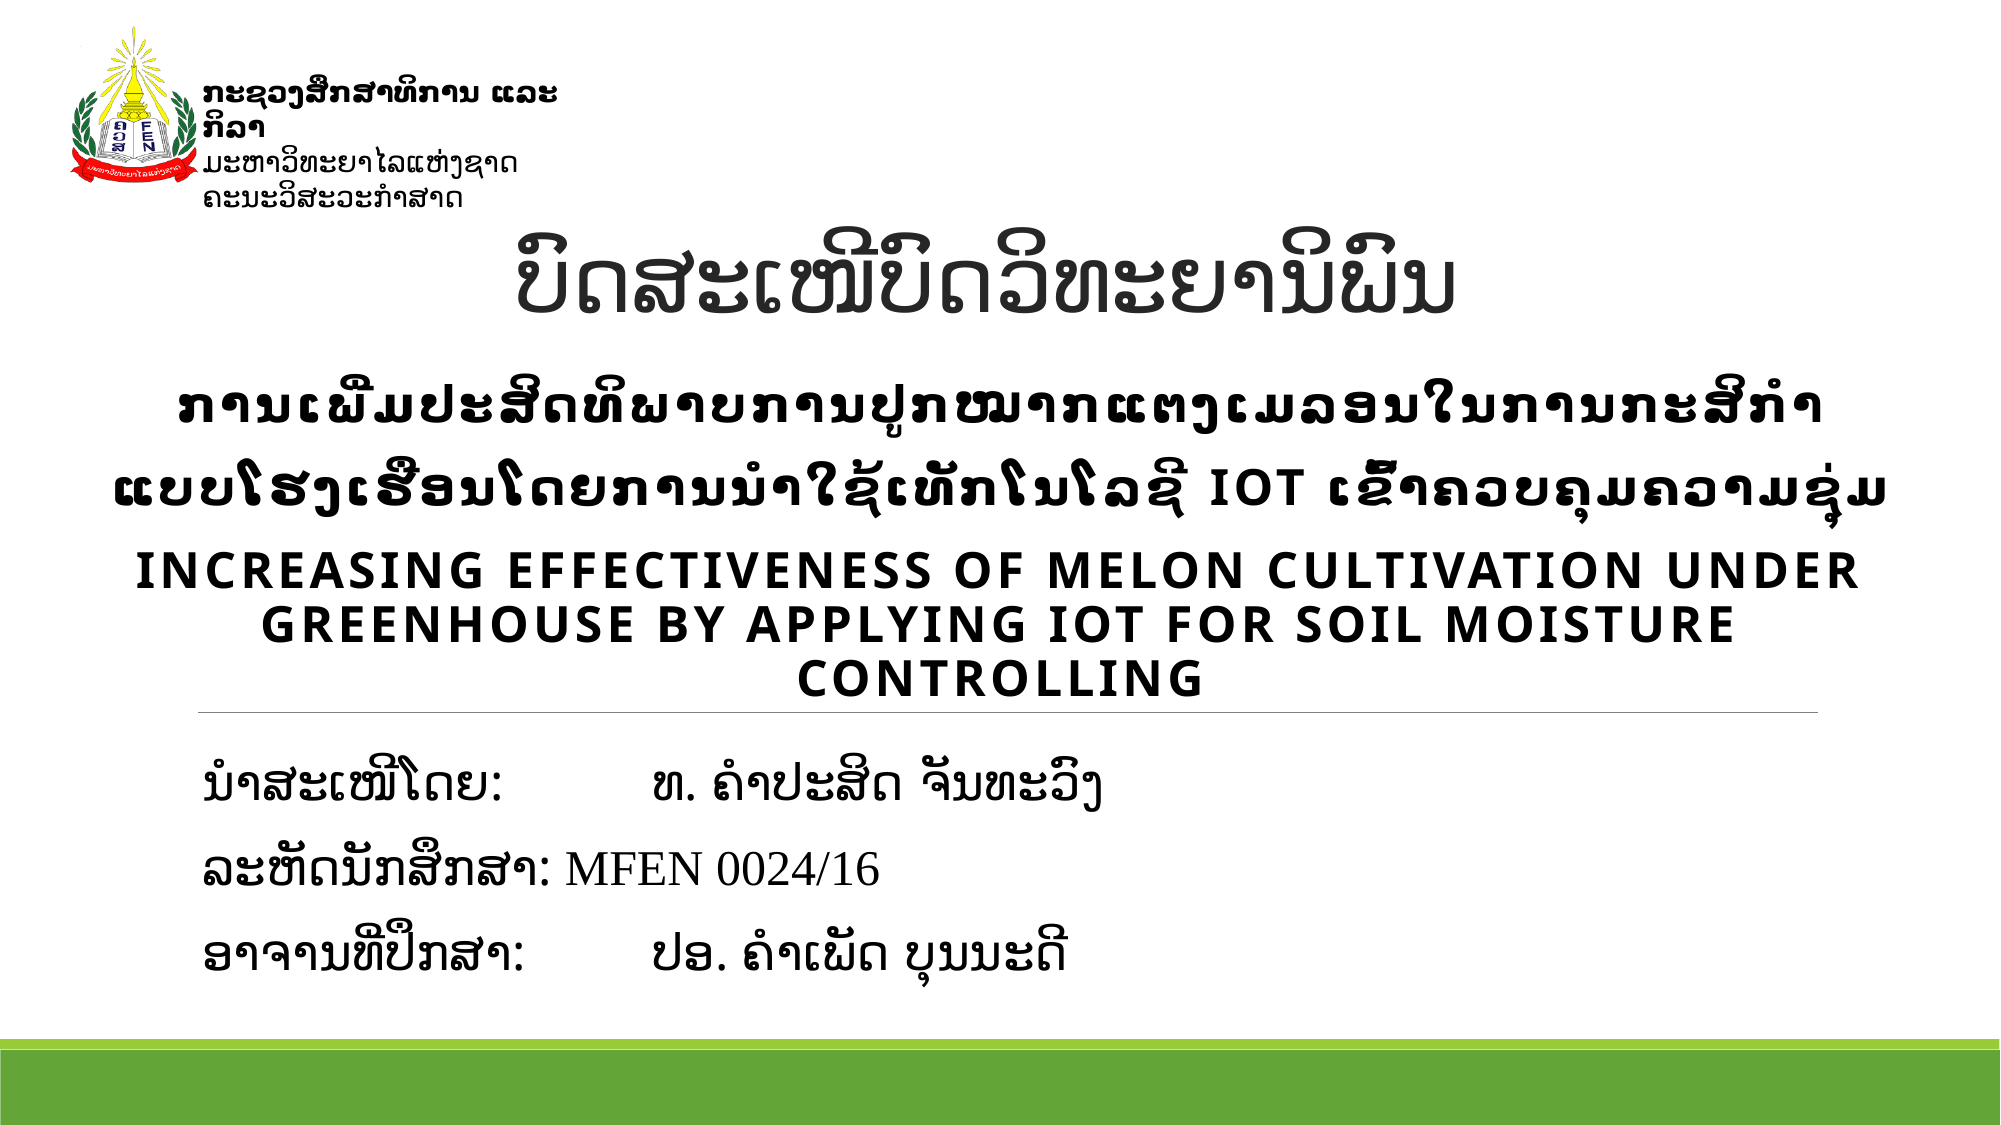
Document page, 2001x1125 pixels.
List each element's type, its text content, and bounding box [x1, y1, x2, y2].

title ບົດສະເໜີບົດວິທະຍານິພົນ [500, 98, 2000, 340]
text_box ນໍາສະເໜີໂດຍ: ທ. ຄຳປະສິດ ຈັນທະວົງ ລະຫັດນັກສຶກສາ: MFEN 0024/16 ອາຈານທີ່ປຶກສາ: ປອ. ຄຳເພັດ ບຸນນະດີ [187, 742, 1377, 988]
text_box ກະຊວງສຶກສາທິການ ແລະ ກິລາ ມະຫາວິທະຍາໄລແຫ່ງຊາດ ຄະນະວິສະວະກຳສາດ [187, 66, 613, 221]
picture [68, 24, 201, 185]
subtitle ການເພີ່ມປະສິດທິພາບການປູກໝາກແຕງເມລອນໃນການກະສິກຳ ແບບໂຮງເຮືອນໂດຍການນຳໃຊ້ເທັກໂນໂລຊີ IoT ເຂົ້າຄວບຄຸມຄວາມຊຸ່ມ Increasing Effectiveness of Melon Cultivation Under Greenhouse by Applying IoT for Soil Moisture Controlling [84, 371, 1916, 743]
